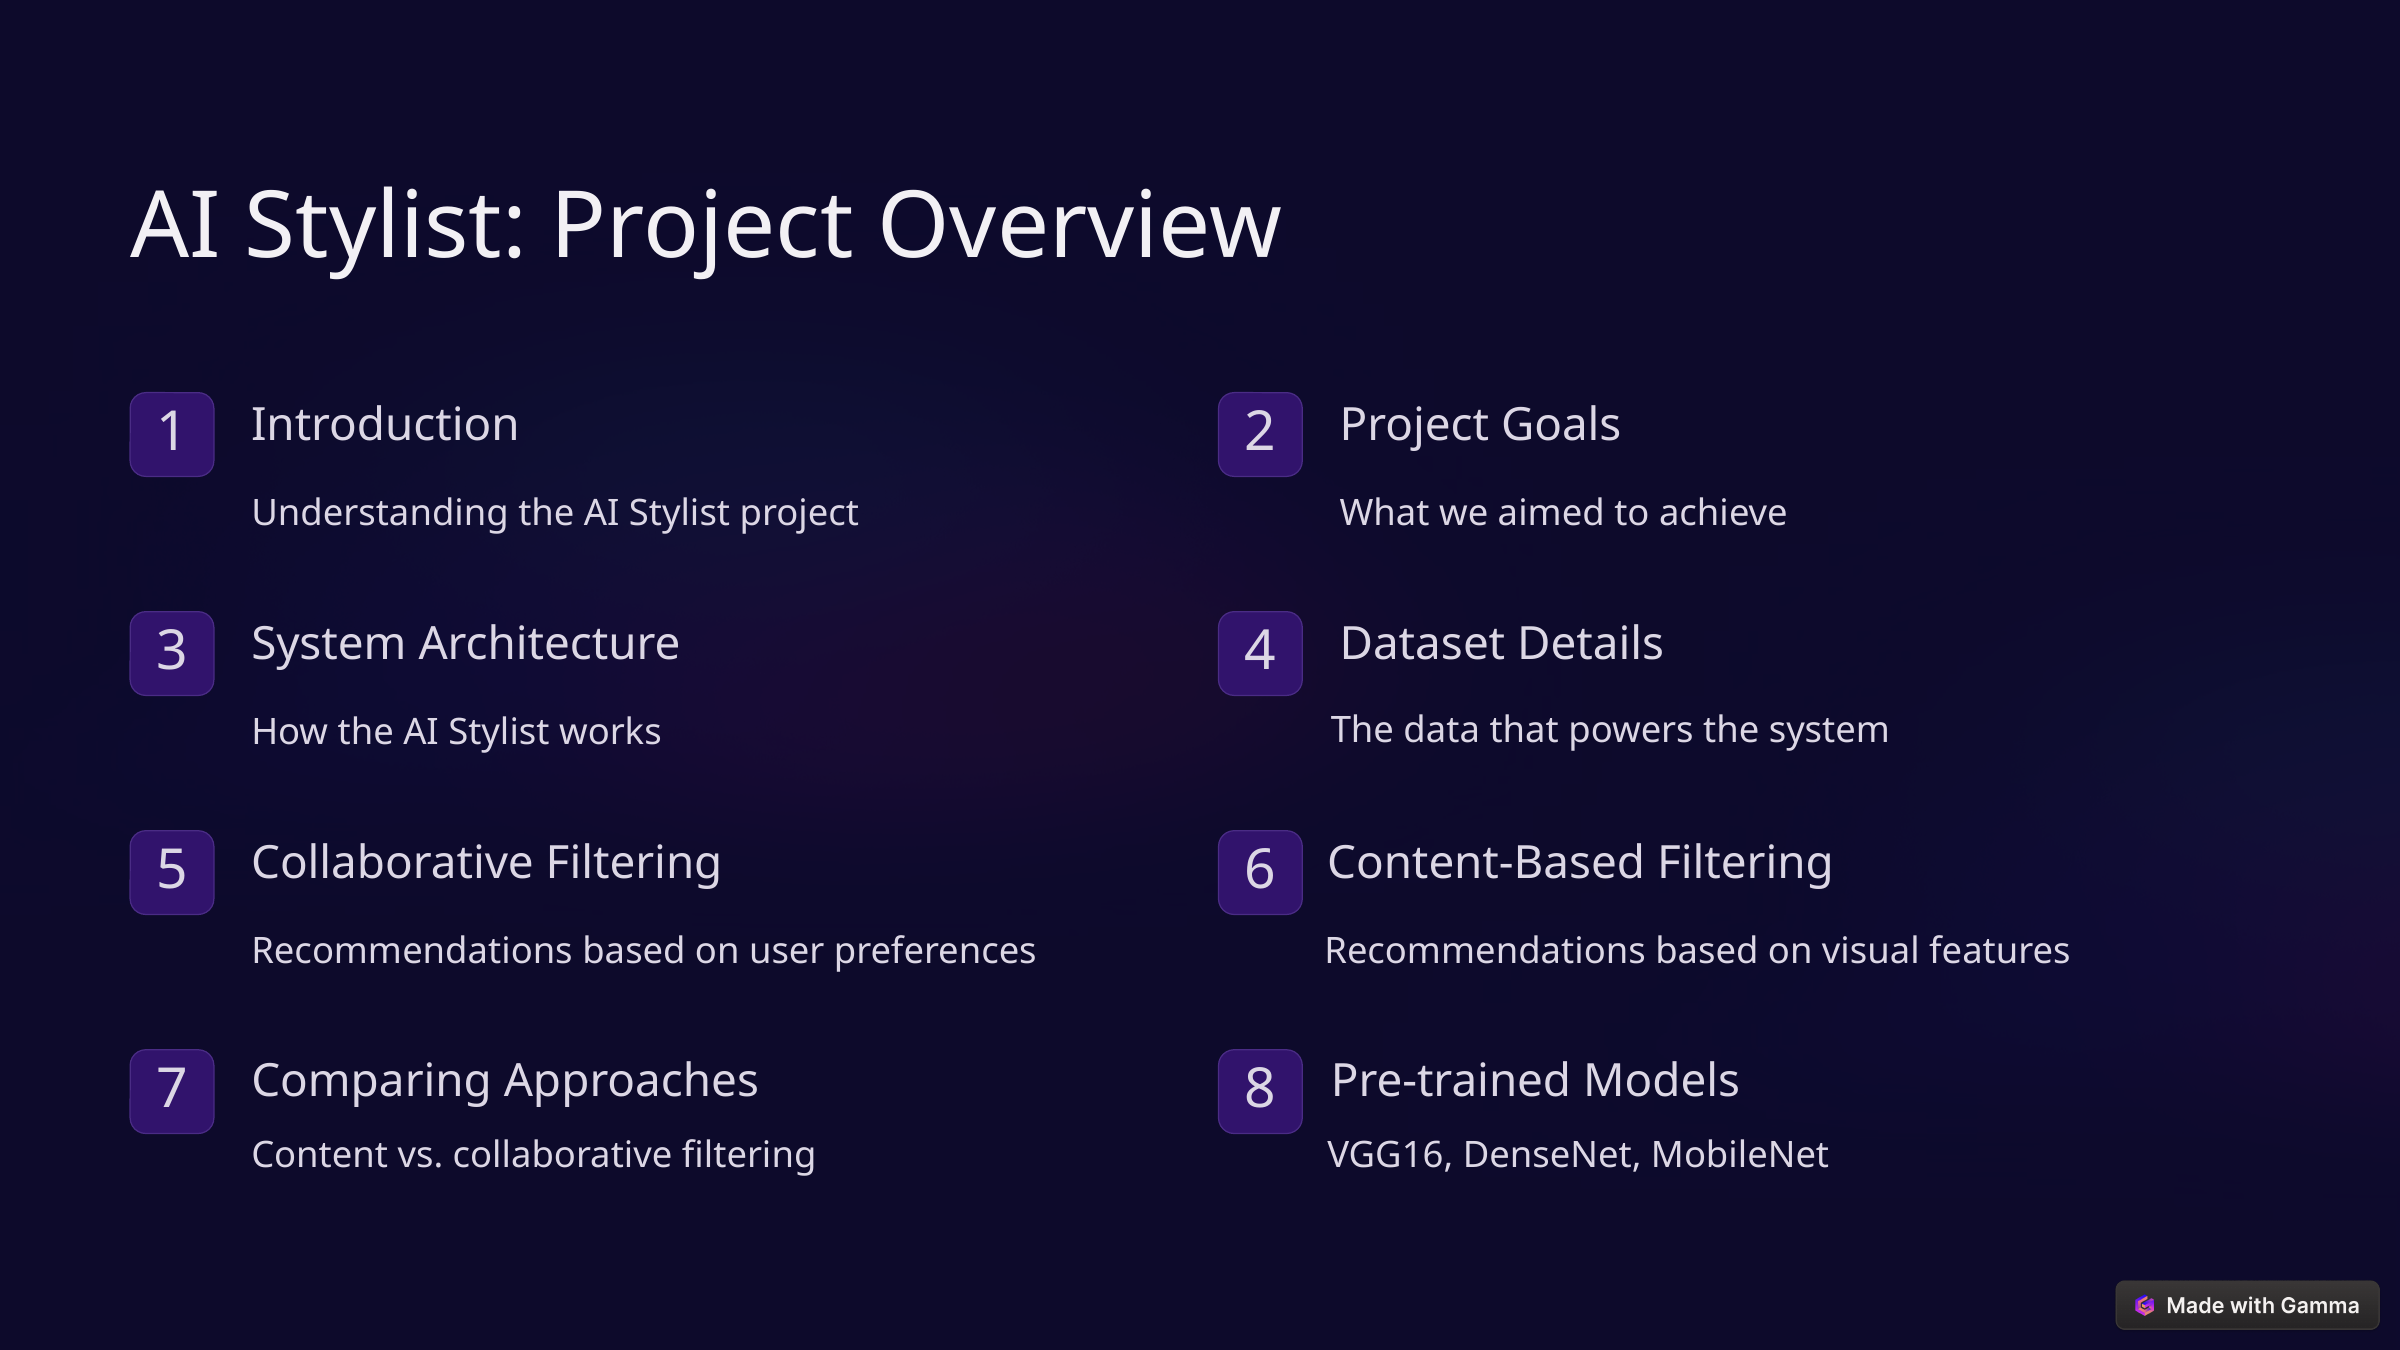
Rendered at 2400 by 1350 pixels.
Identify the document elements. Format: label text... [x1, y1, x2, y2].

text_box AI Stylist: Project Overview [130, 160, 1359, 277]
text_box Introduction [251, 392, 717, 451]
text_box [130, 611, 214, 696]
text_box [130, 1049, 214, 1134]
text_box 6 [1243, 844, 1278, 901]
text_box [130, 830, 214, 915]
text_box Comparing Approaches [251, 1048, 858, 1107]
text_box The data that powers the system [1330, 690, 2262, 751]
text_box 4 [1241, 625, 1279, 682]
text_box Project Goals [1339, 392, 1805, 451]
text_box Recommendations based on user preferences [251, 911, 1182, 971]
text_box 5 [156, 844, 188, 901]
text_box [1218, 830, 1303, 915]
text_box [1218, 392, 1303, 477]
text_box 2 [1244, 406, 1277, 463]
text_box 8 [1242, 1063, 1279, 1120]
text_box 3 [156, 625, 188, 682]
text_box [1218, 1049, 1303, 1134]
text_box [130, 392, 214, 477]
text_box Dataset Details [1339, 611, 1805, 670]
picture [2106, 1271, 2389, 1339]
text_box 1 [161, 406, 183, 463]
text_box 7 [155, 1063, 189, 1120]
text_box VGG16, DenseNet, MobileNet [1327, 1114, 2258, 1175]
text_box How the AI Stylist works [251, 692, 1182, 752]
text_box [1218, 611, 1303, 696]
text_box Content-Based Filtering [1327, 830, 1938, 889]
text_box System Architecture [251, 611, 773, 670]
text_box Understanding the AI Stylist project [251, 473, 1182, 533]
text_box Content vs. collaborative filtering [251, 1114, 1182, 1175]
text_box Recommendations based on visual features [1324, 911, 2255, 972]
text_box Pre-trained Models [1330, 1047, 1822, 1107]
text_box Collaborative Filtering [251, 830, 808, 889]
text_box What we aimed to achieve [1339, 473, 2270, 533]
